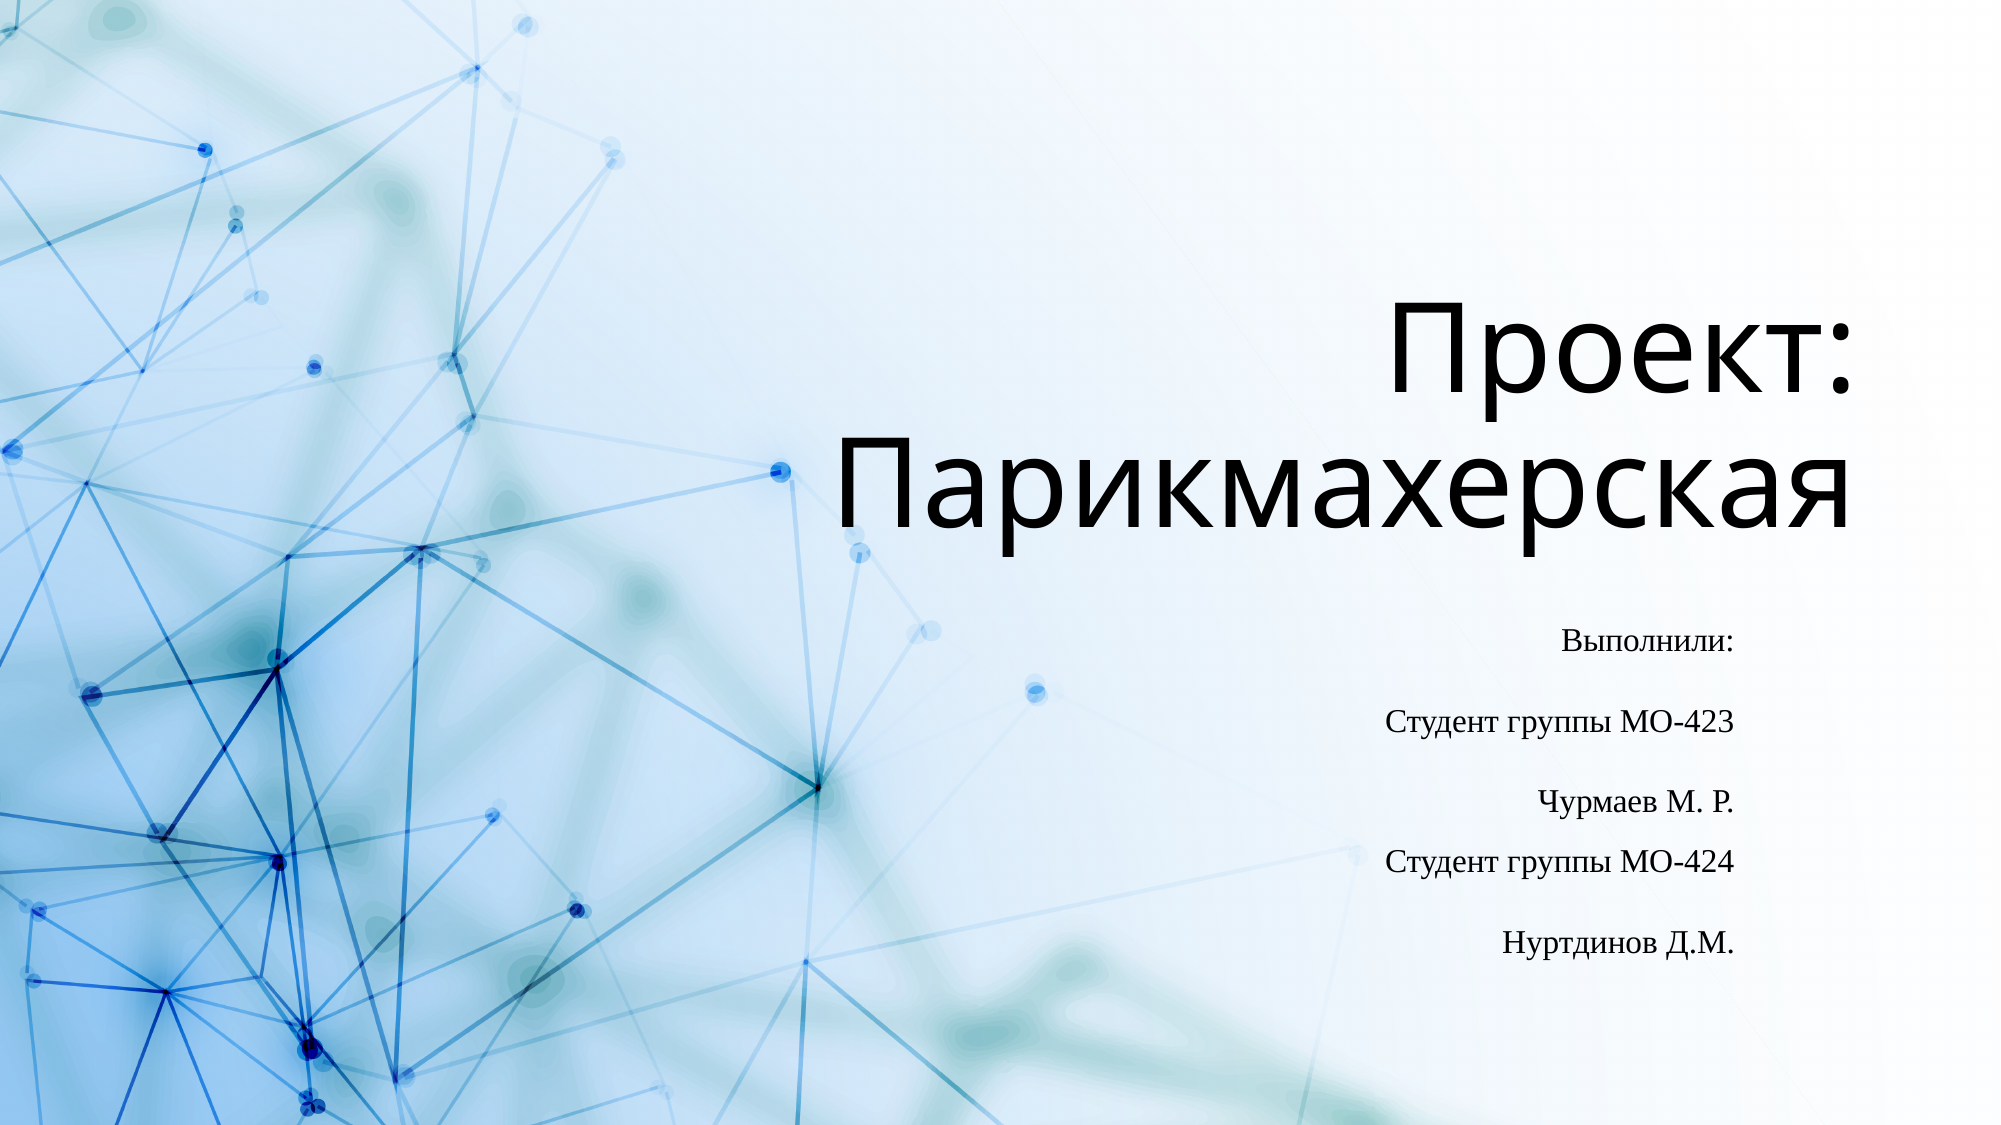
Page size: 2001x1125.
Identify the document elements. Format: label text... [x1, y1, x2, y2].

subtitle Выполнили: Студент группы МО-423 Чурмаев М. Р. Студент группы МО-424 Нуртдинов Д.М. [249, 590, 1750, 1071]
picture [0, 0, 2000, 1125]
title Проект: Парикмахерская [589, 170, 1873, 563]
